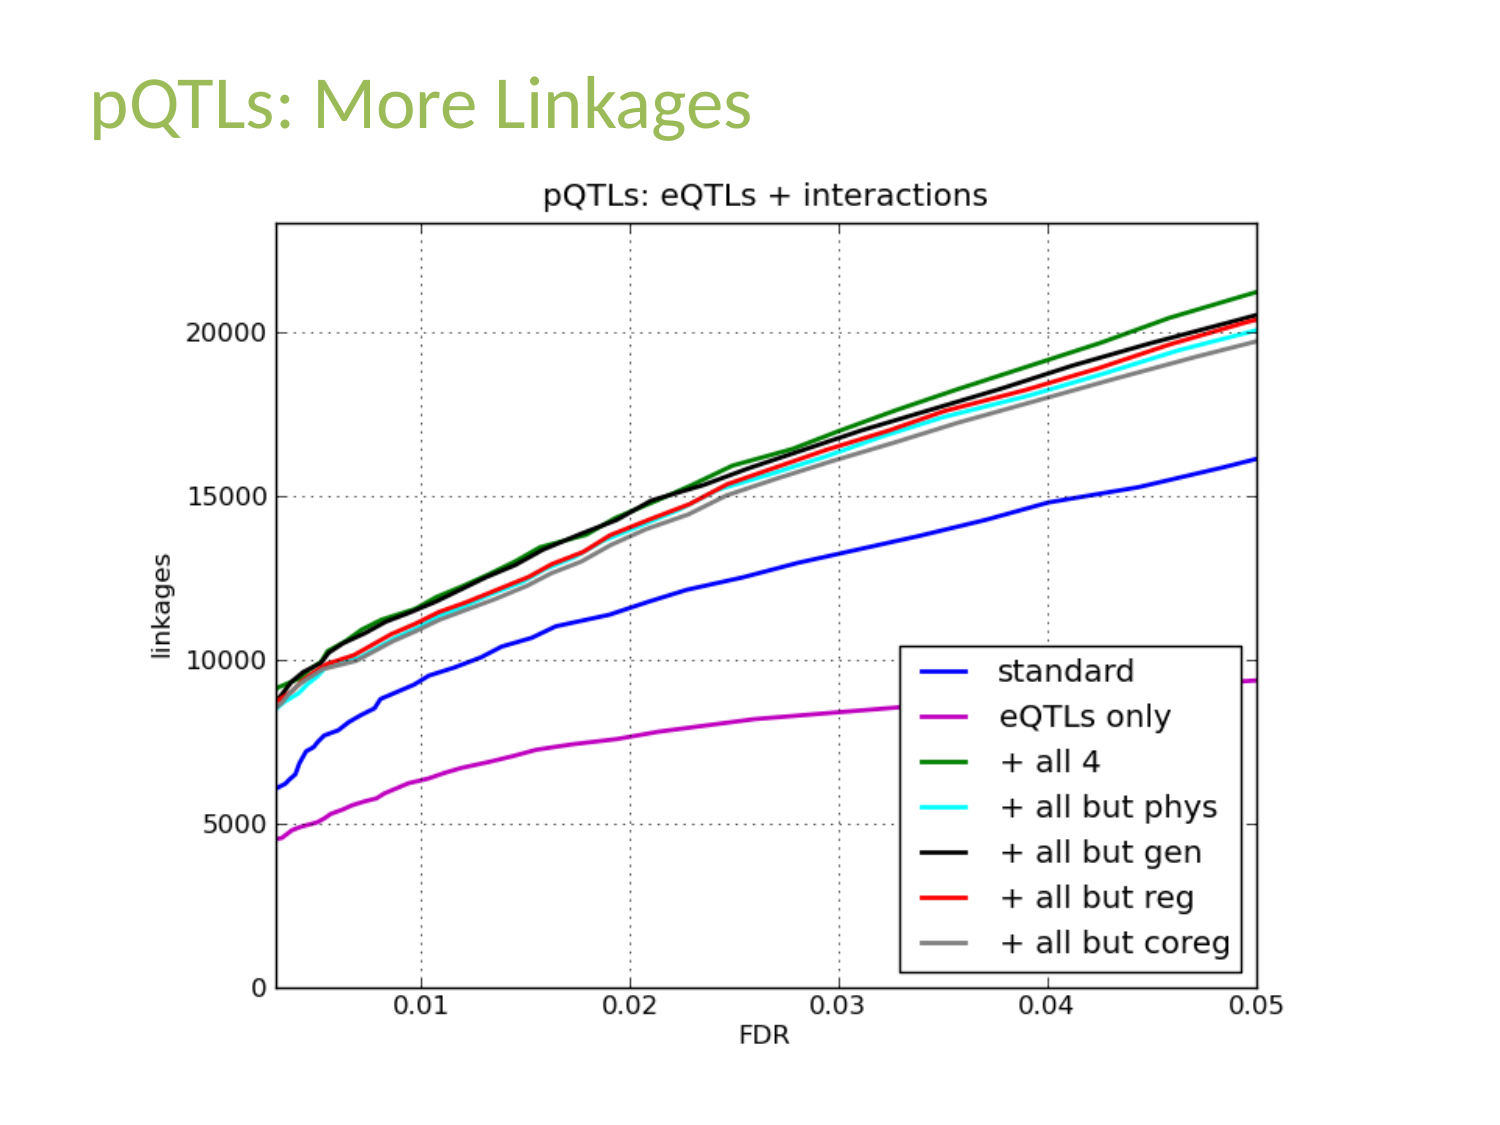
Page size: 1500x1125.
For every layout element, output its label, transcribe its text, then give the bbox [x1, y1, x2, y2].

picture [116, 128, 1383, 1083]
text_box pQTLs: More Linkages [74, 45, 1425, 153]
